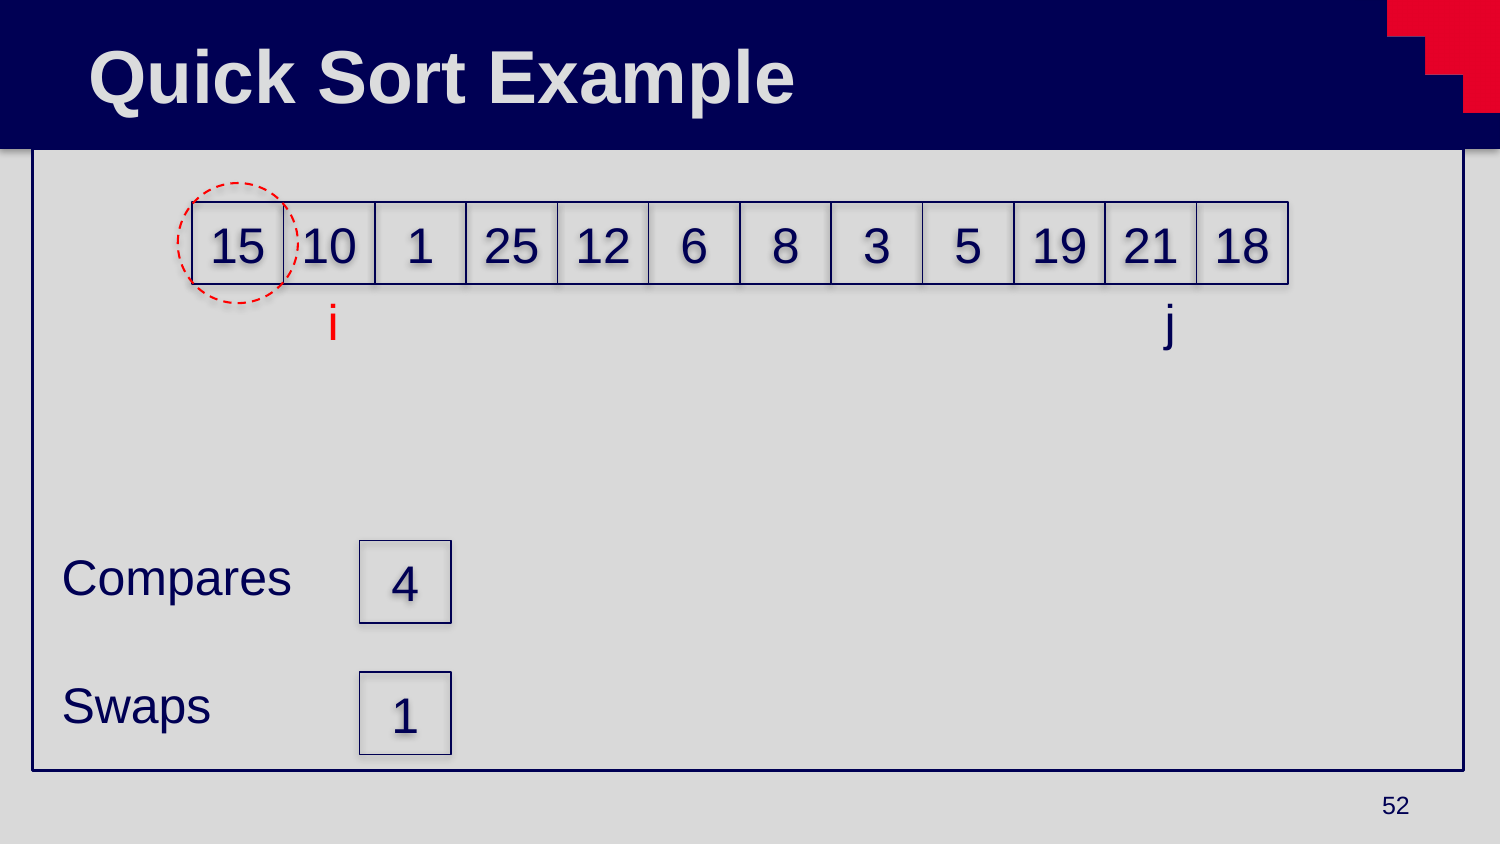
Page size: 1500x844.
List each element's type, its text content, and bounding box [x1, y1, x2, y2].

text_box 4 [359, 540, 452, 624]
slide_number 52 [1074, 782, 1425, 827]
text_box 5 [922, 201, 1012, 285]
picture [1387, 0, 1500, 113]
text_box 8 [739, 201, 829, 285]
list i j Compares Swaps [31, 146, 1465, 772]
text_box 6 [648, 201, 738, 285]
text_box 18 [1196, 201, 1289, 285]
title Quick Sort Example [0, 0, 1356, 150]
text_box 1 [359, 671, 452, 755]
text_box 19 [1013, 201, 1103, 285]
text_box 12 [557, 201, 647, 285]
text_box 1 [374, 201, 464, 285]
text_box 10 [285, 201, 373, 285]
text_box 25 [465, 201, 556, 285]
text_box 21 [1104, 201, 1195, 285]
text_box [176, 182, 299, 304]
text_box 3 [831, 201, 921, 285]
